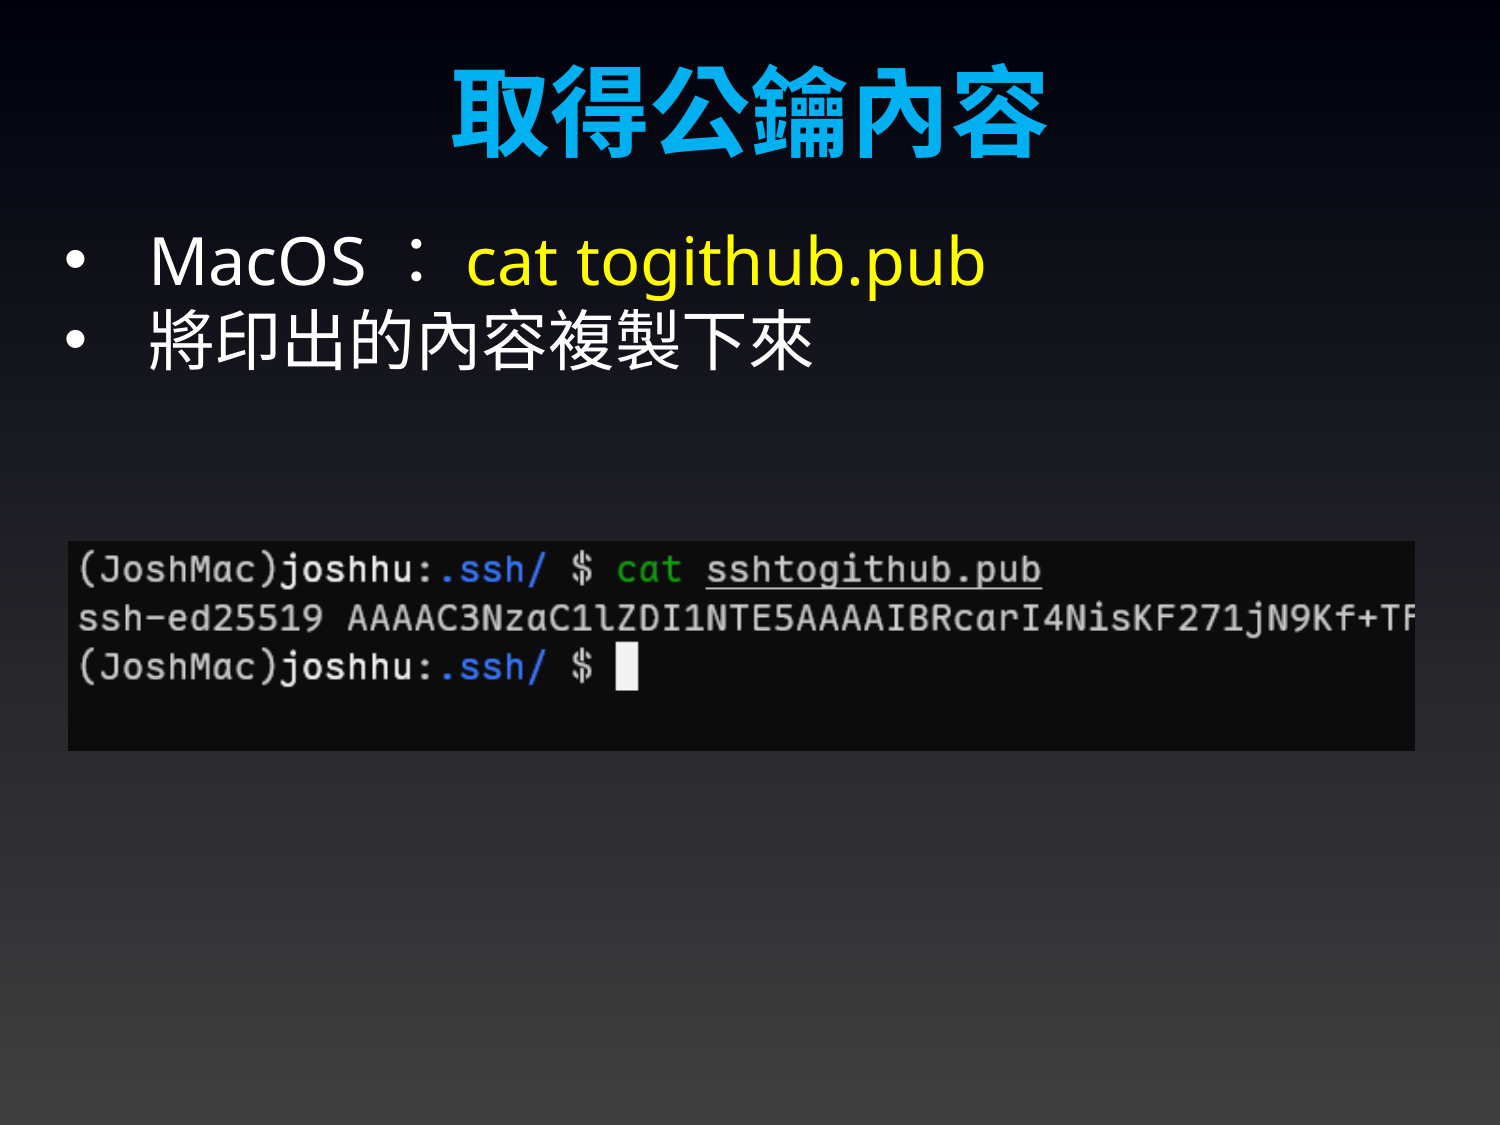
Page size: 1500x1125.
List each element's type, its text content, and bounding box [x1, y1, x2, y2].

picture [68, 541, 1415, 752]
text_box 取得公鑰內容 [436, 22, 1237, 185]
text_box MacOS：cat togithub.pub 將印出的內容複製下來 [48, 211, 1483, 386]
